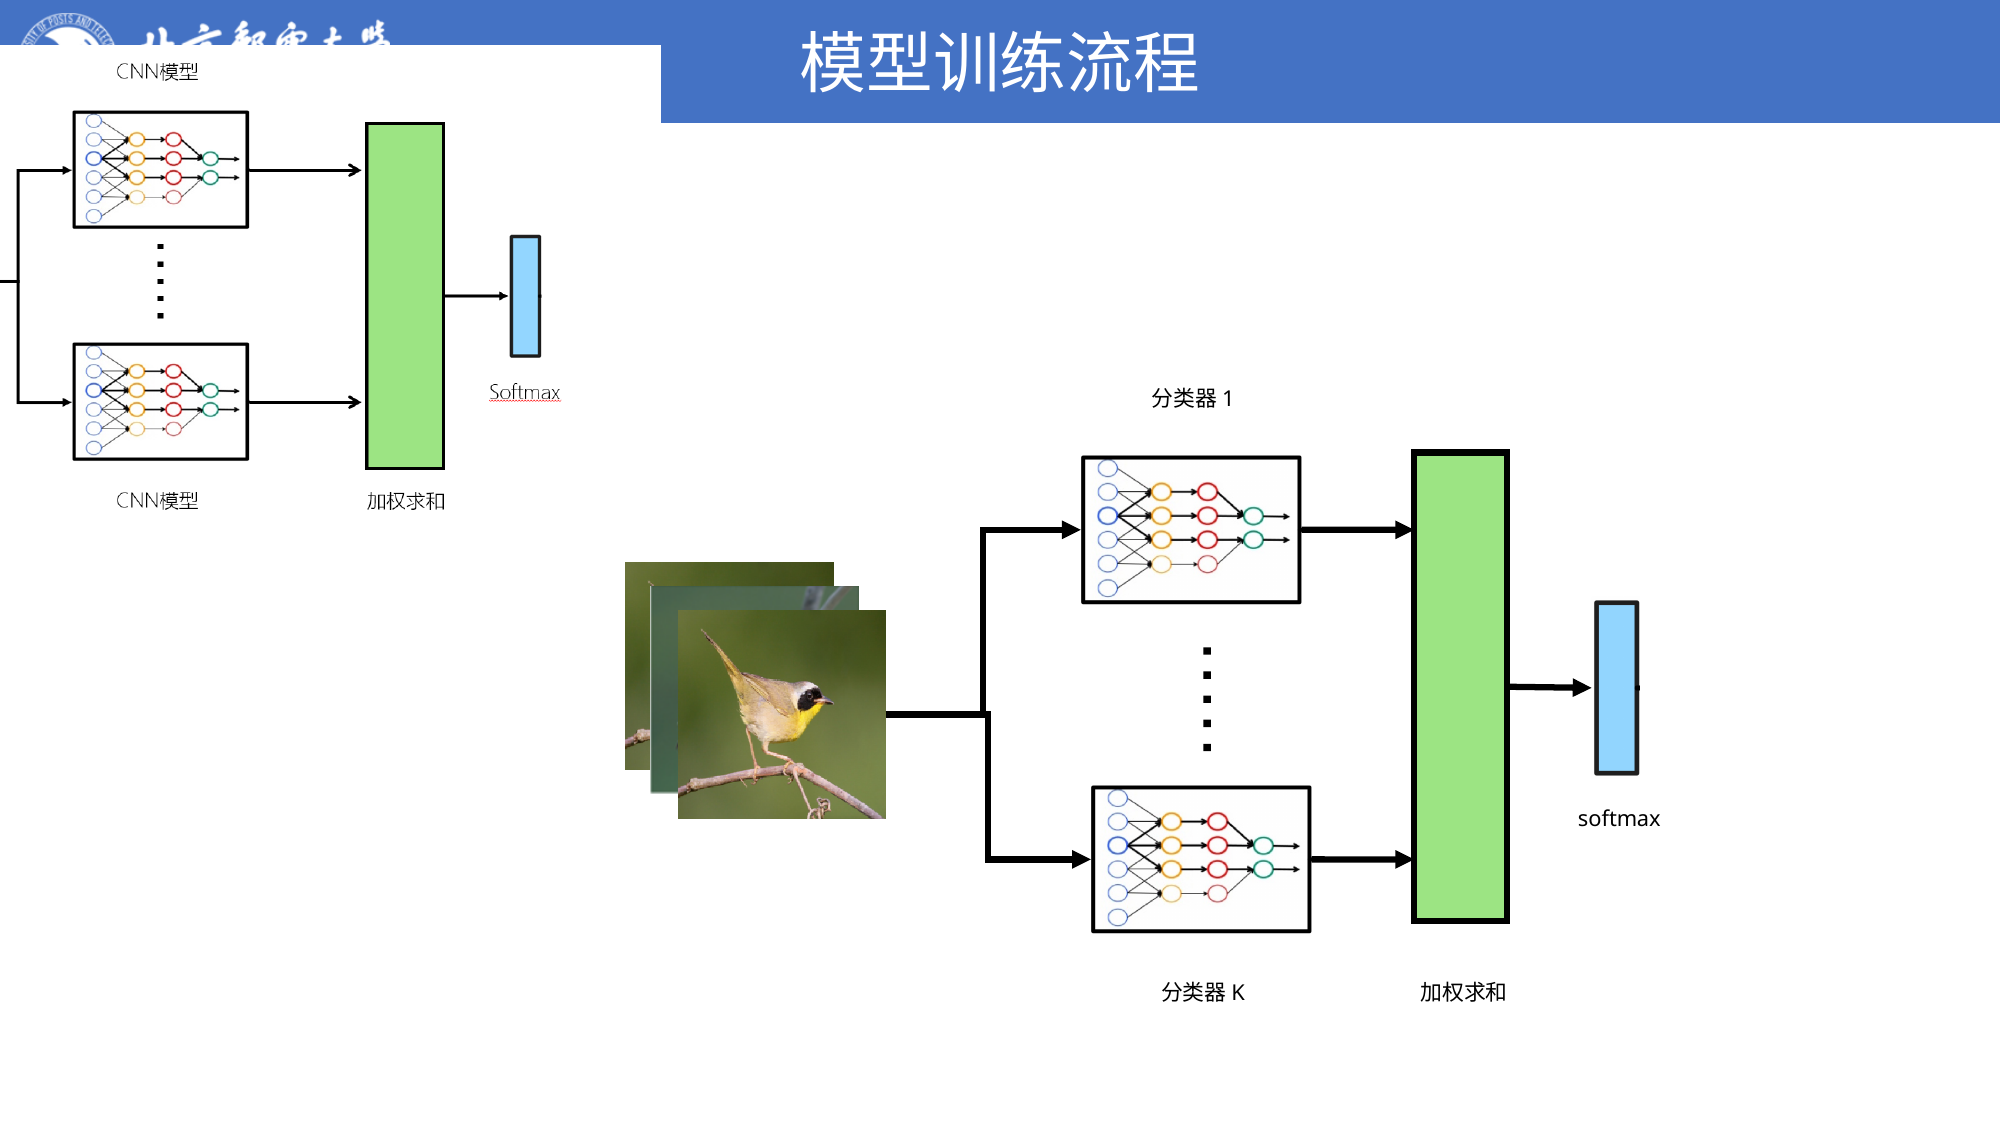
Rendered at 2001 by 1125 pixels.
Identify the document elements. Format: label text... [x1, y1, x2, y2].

picture [1591, 596, 1640, 779]
picture [1090, 781, 1312, 937]
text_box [885, 714, 1091, 860]
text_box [885, 529, 1081, 714]
text_box 分类器1 [1136, 376, 1250, 418]
picture [0, 13, 661, 526]
text_box 模型训练流程 [698, 13, 1301, 109]
text_box 分类器K [1146, 971, 1260, 1013]
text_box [625, 562, 885, 819]
text_box [1413, 451, 1508, 922]
text_box softmax [1563, 797, 1676, 839]
picture [1080, 452, 1302, 608]
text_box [1203, 647, 1211, 752]
text_box [0, 0, 2000, 124]
text_box 加权求和 [1405, 971, 1523, 1013]
